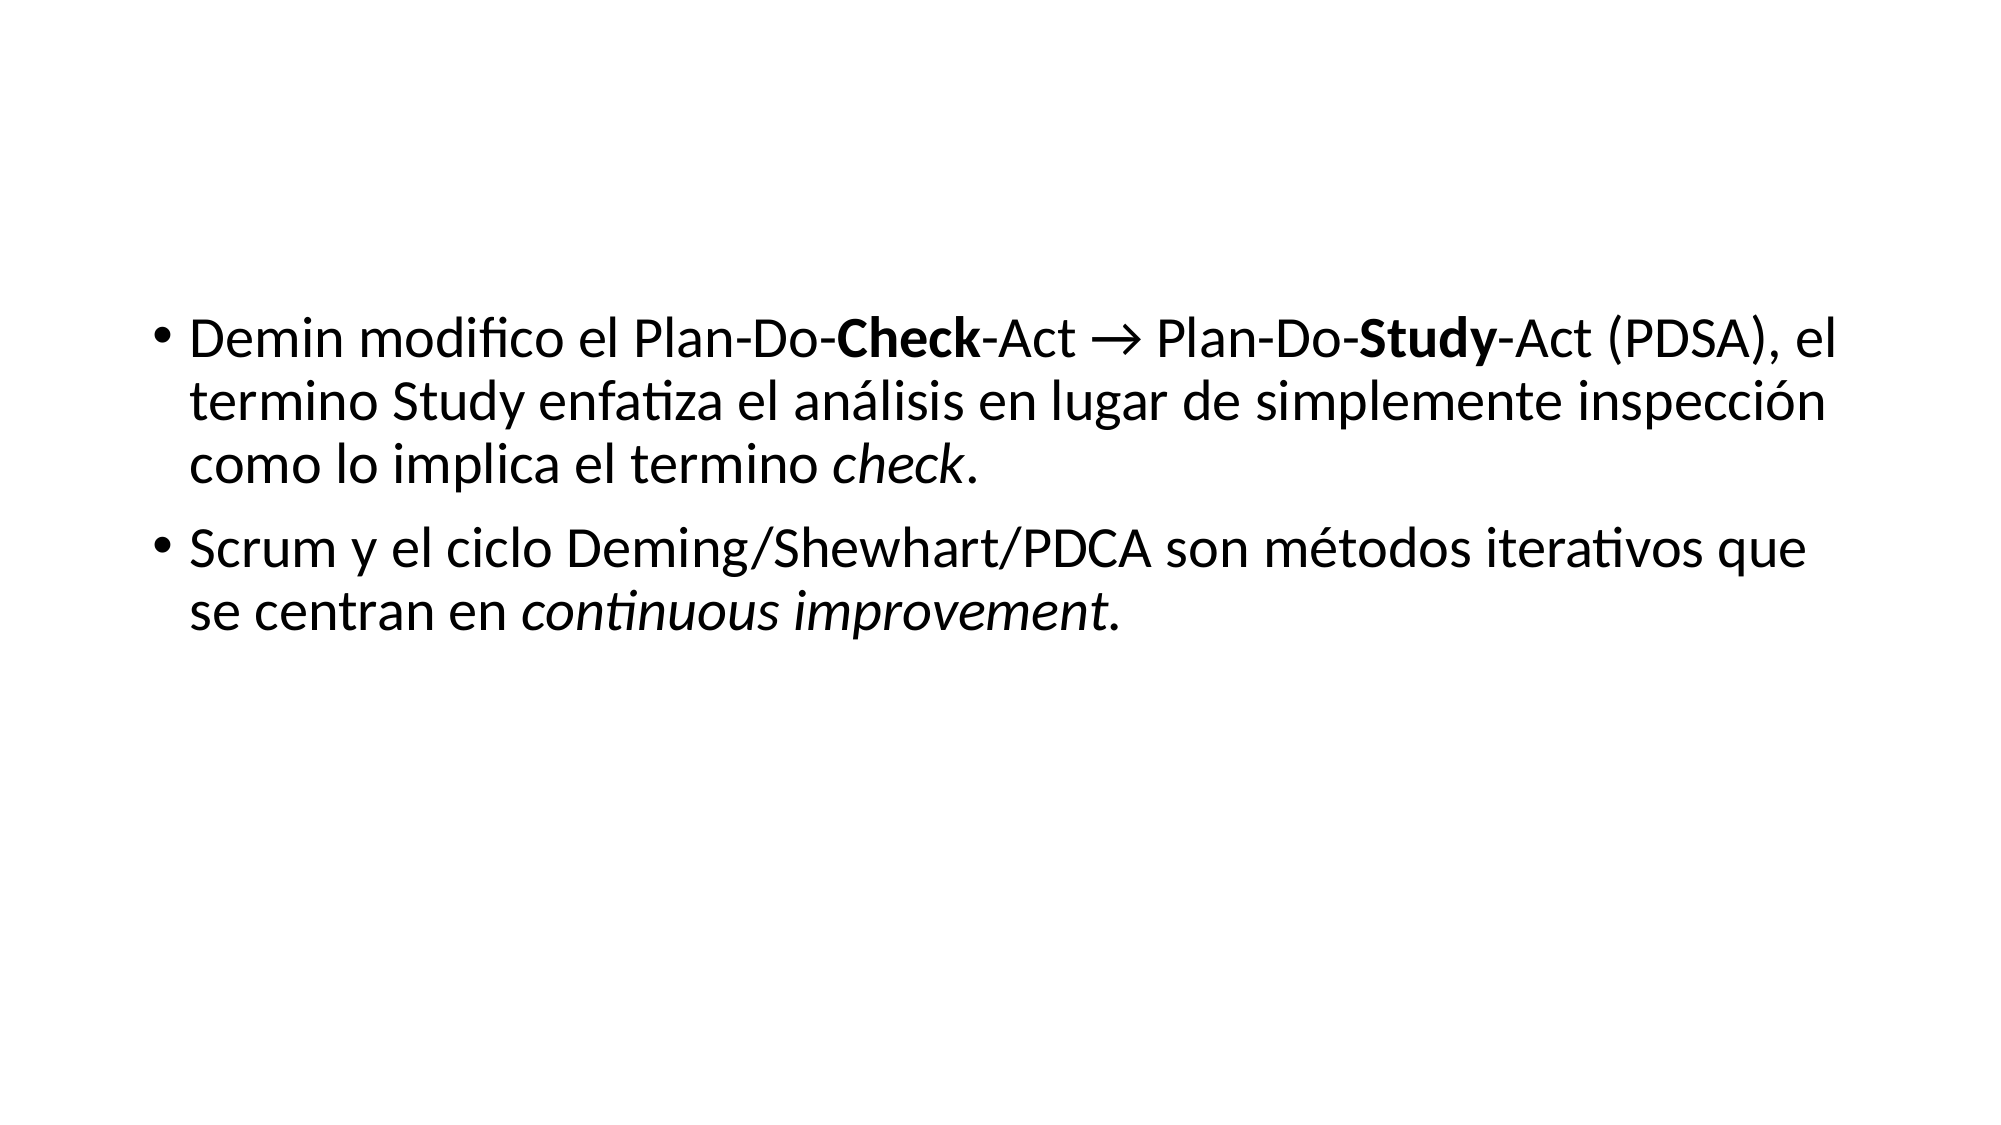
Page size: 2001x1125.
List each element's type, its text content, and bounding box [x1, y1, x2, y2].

list Demin modifico el Plan-Do-Check-Act → Plan-Do-Study-Act (PDSA), el termino Study enfatiza el análisis en lugar de simplemente inspección como lo implica el termino check. Scrum y el ciclo Deming/Shewhart/PDCA son métodos iterativos que se centran en continuous improvement. [137, 299, 1863, 1014]
